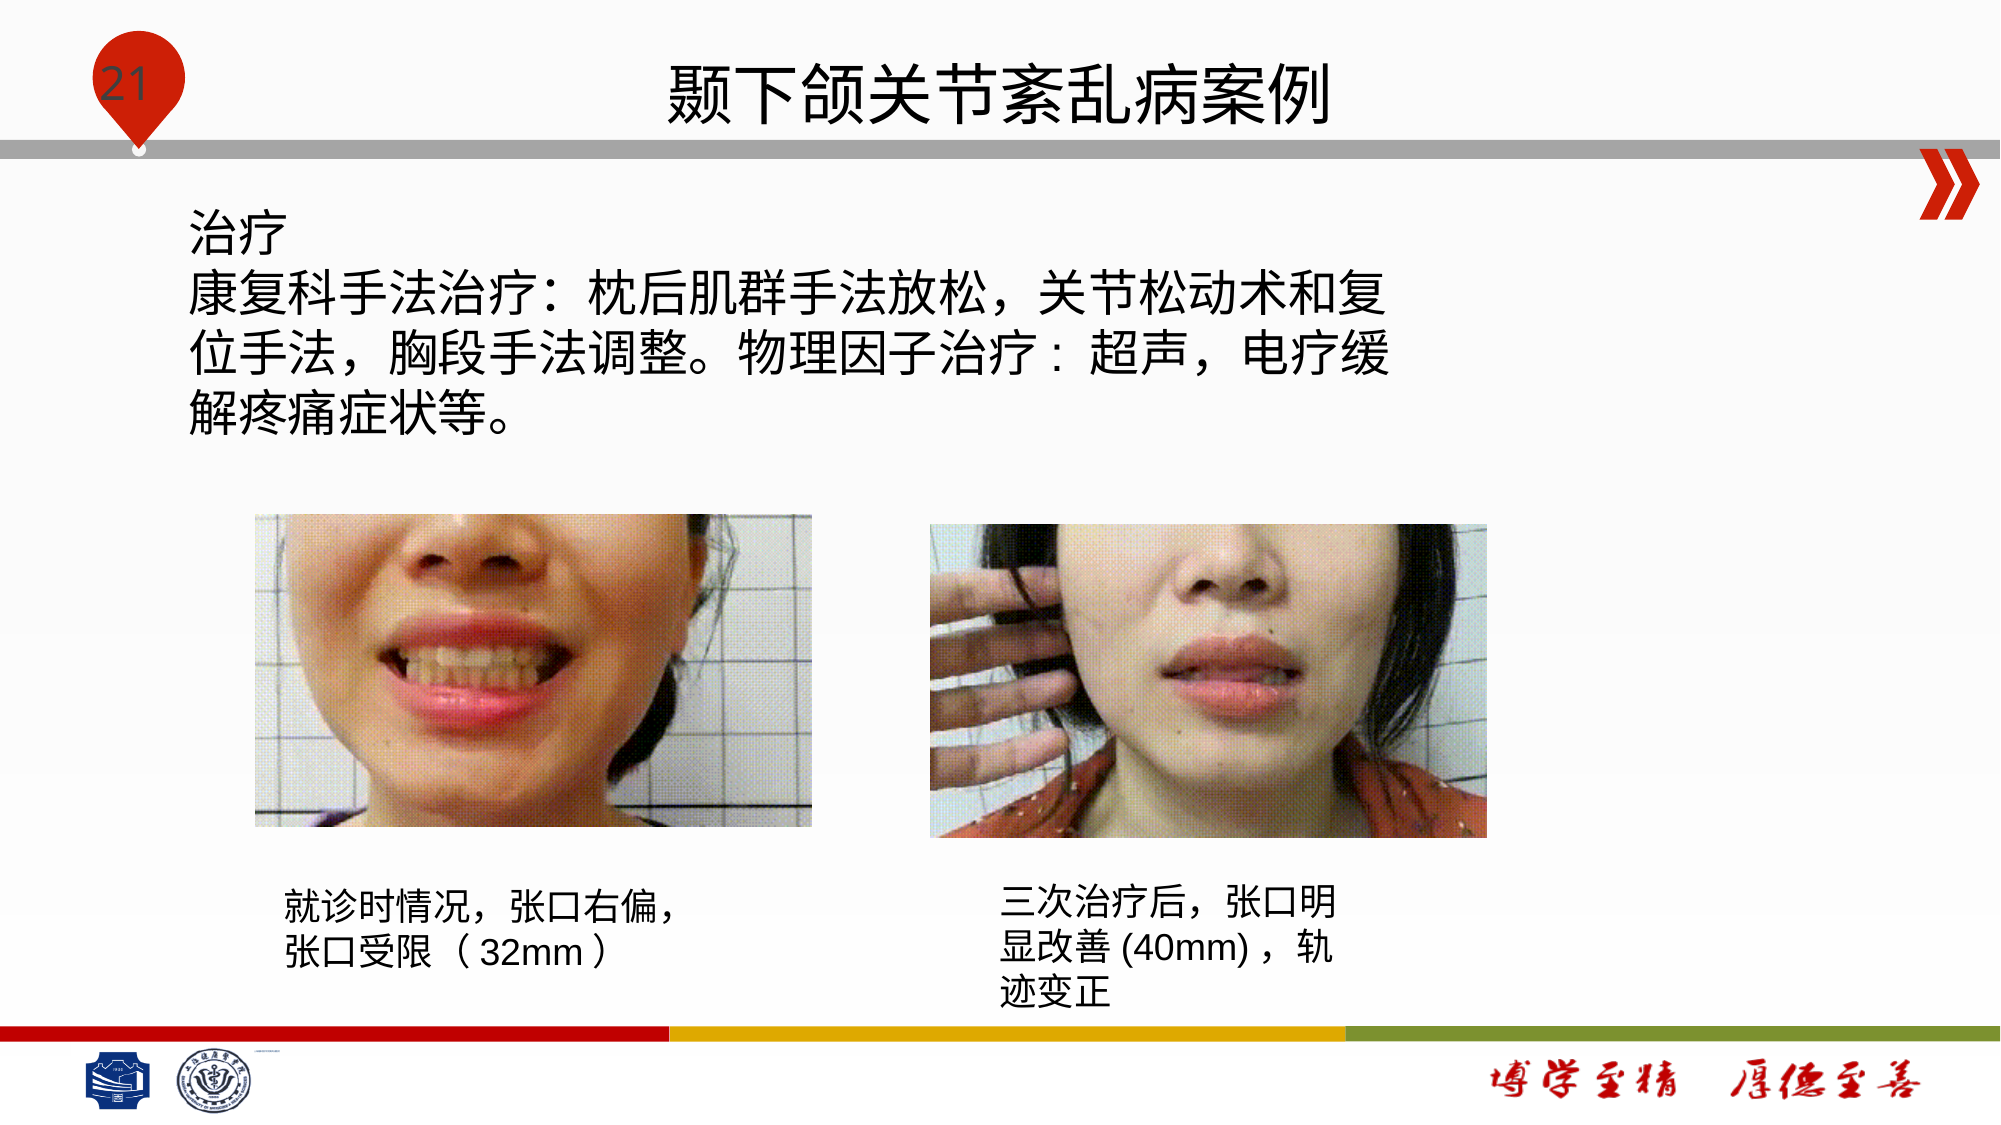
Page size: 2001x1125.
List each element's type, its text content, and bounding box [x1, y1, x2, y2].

text_box 三次治疗后，张口明显改善(40mm)，轨迹变正 [984, 870, 1374, 1020]
picture [254, 513, 812, 827]
picture [70, 1042, 260, 1121]
picture [1458, 1043, 1955, 1124]
picture [930, 524, 1487, 838]
text_box 治疗 康复科手法治疗：枕后肌群手法放松，关节松动术和复位手法，胸段手法调整。物理因子治疗: 超声，电疗缓解疼痛症状等。 [173, 194, 1412, 450]
text_box 就诊时情况，张口右偏，张口受限（32mm） [268, 875, 729, 981]
title 颞下颌关节紊乱病案例 [99, 45, 1900, 233]
